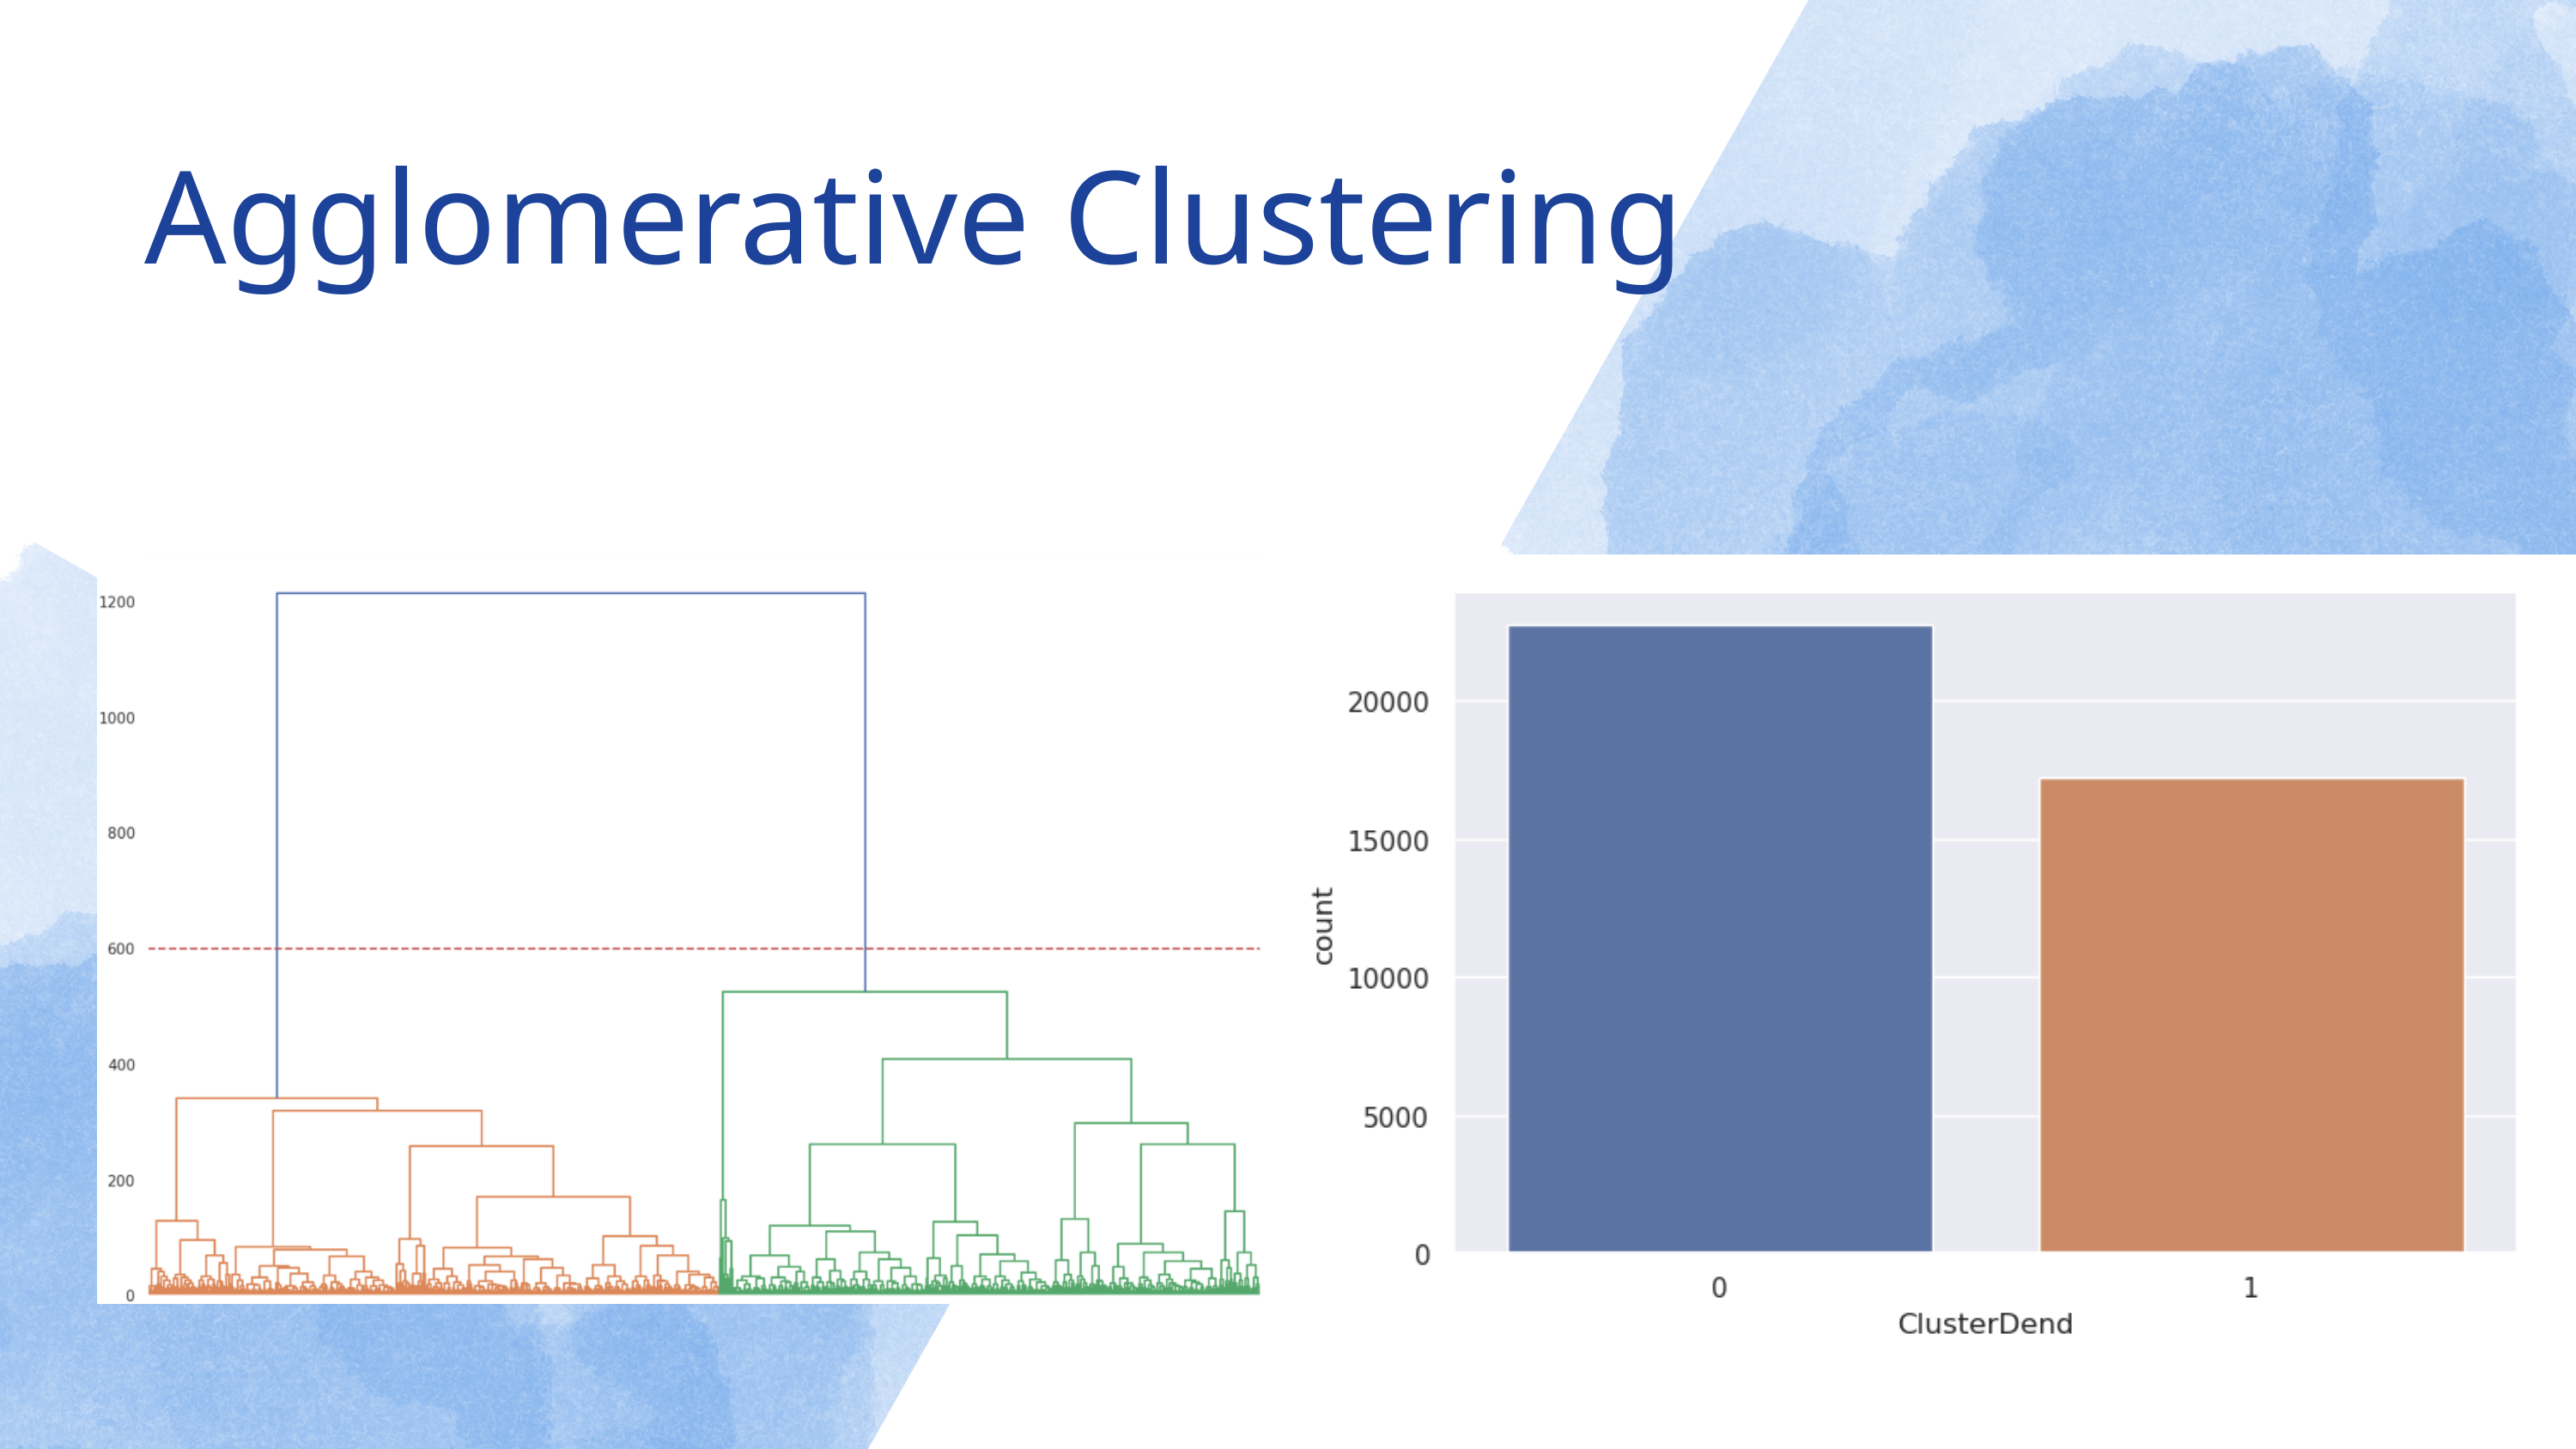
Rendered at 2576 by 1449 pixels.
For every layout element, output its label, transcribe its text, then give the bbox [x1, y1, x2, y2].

text_box [1271, 555, 2576, 1355]
text_box [97, 555, 1261, 1304]
text_box [1495, 0, 2576, 555]
text_box Agglomerative Clustering [144, 135, 2432, 290]
text_box [0, 523, 951, 1449]
